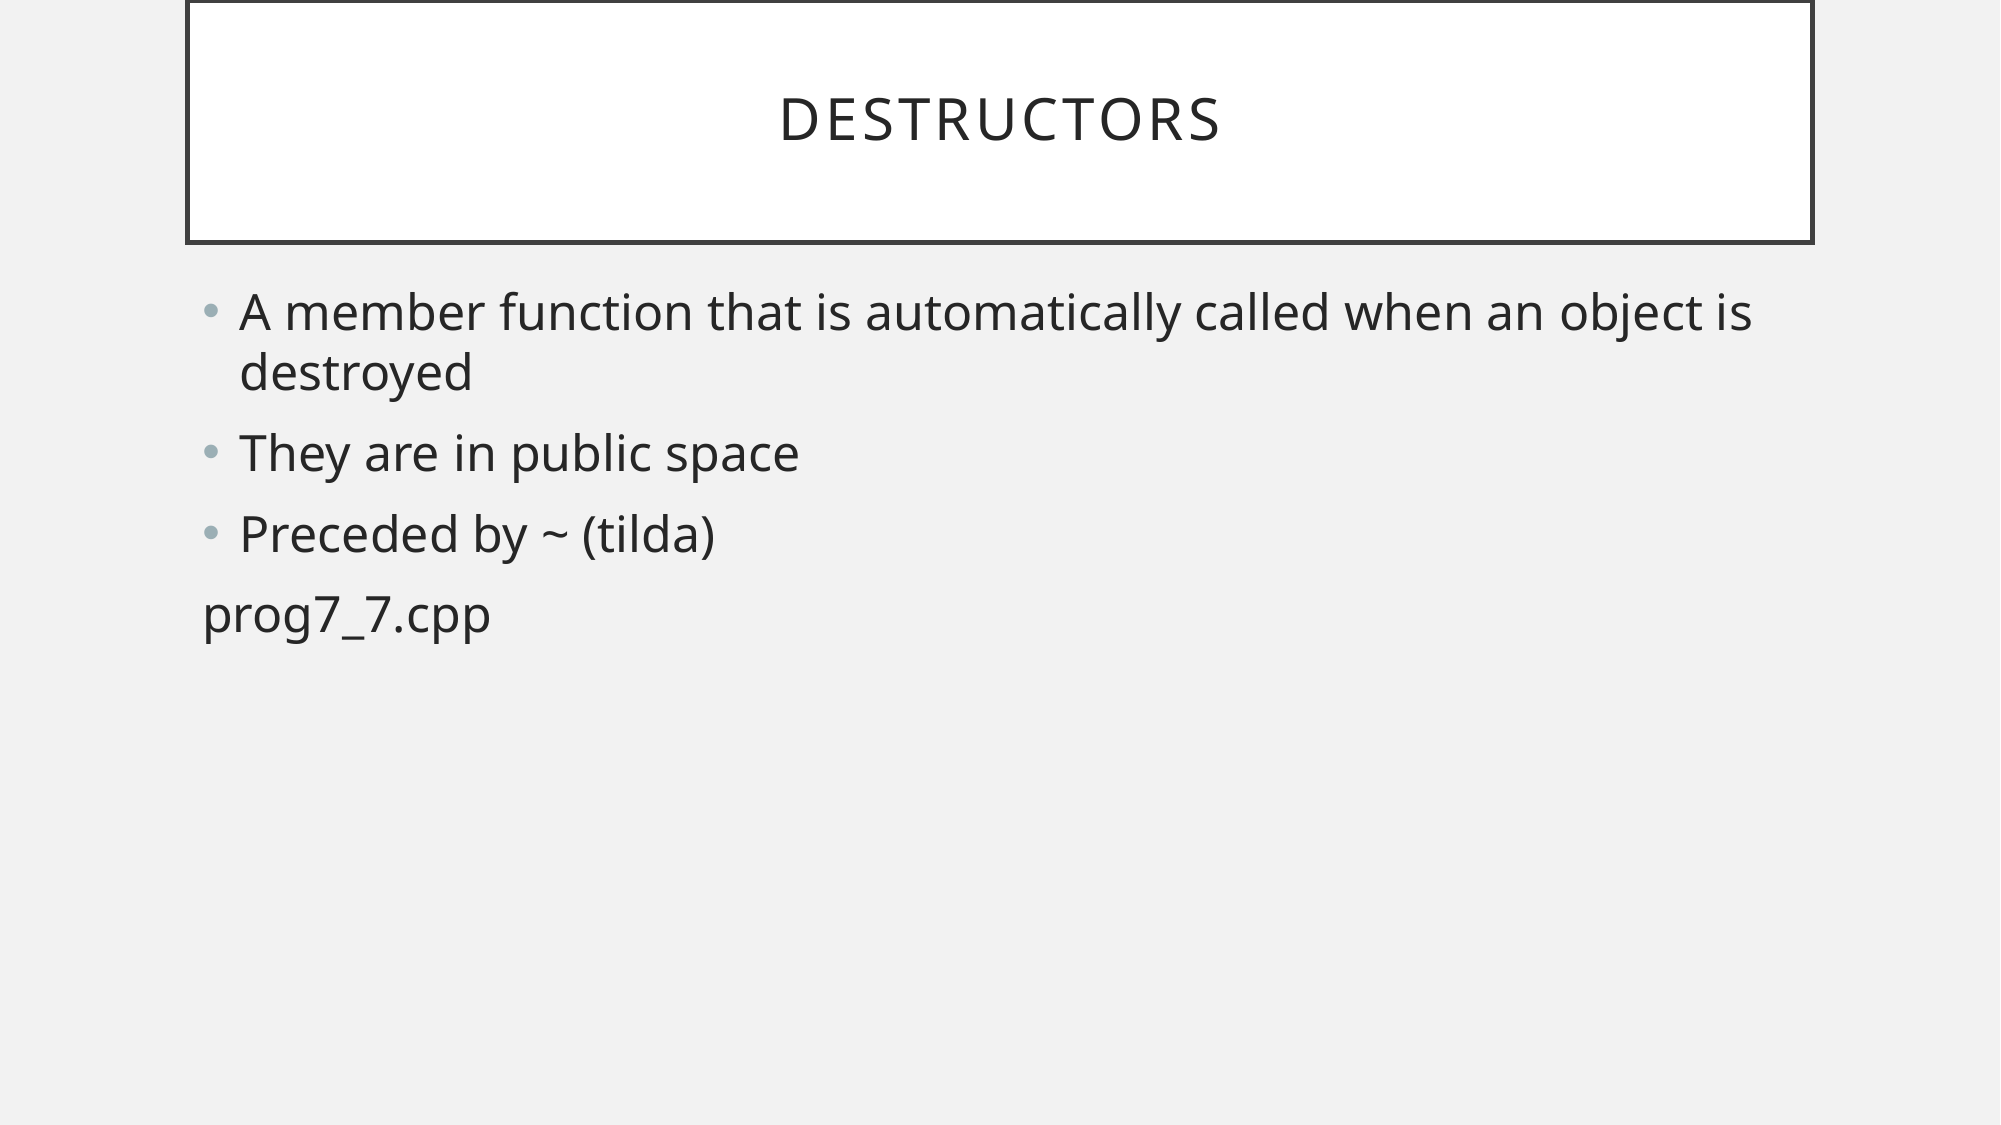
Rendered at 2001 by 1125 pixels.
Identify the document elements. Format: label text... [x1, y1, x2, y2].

title Destructors [185, 0, 1815, 245]
list A member function that is automatically called when an object is destroyed They are in public space Preceded by ~ (tilda) prog7_7.cpp [187, 272, 1813, 782]
